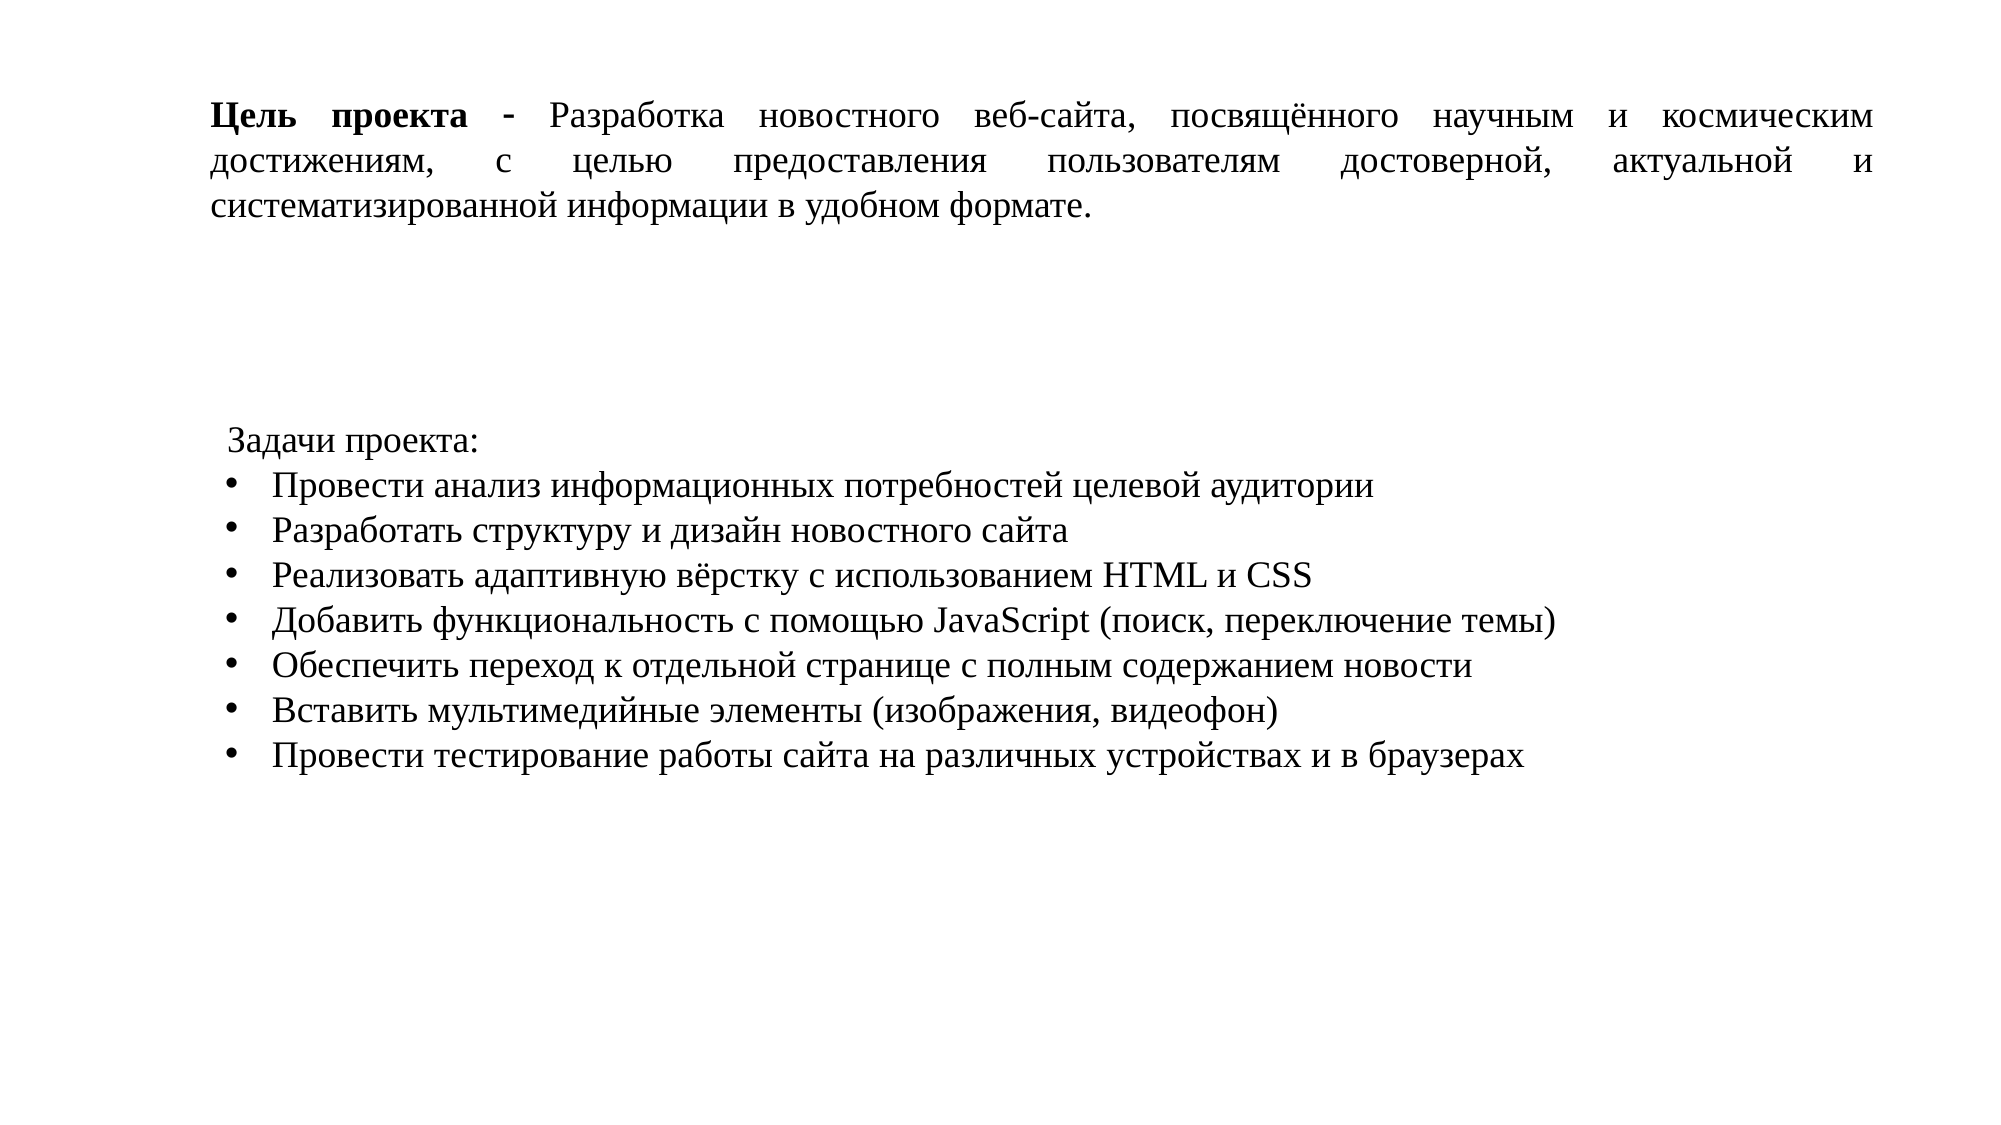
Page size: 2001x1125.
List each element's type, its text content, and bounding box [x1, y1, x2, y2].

list Задачи проекта: Провести анализ информационных потребностей целевой аудитории Разработать структуру и дизайн новостного сайта Реализовать адаптивную вёрстку с использованием HTML и CSS Добавить функциональность с помощью JavaScript (поиск, переключение темы) Обеспечить переход к отдельной странице с полным содержанием новости Вставить мультимедийные элементы (изображения, видеофон) Провести тестирование работы сайта на различных устройствах и в браузерах [225, 412, 1754, 1053]
title Цель проекта  Разработка новостного веб-сайта, посвящённого научным и космическим достижениям, с целью предоставления пользователям достоверной, актуальной и систематизированной информации в удобном формате. [208, 87, 1875, 278]
